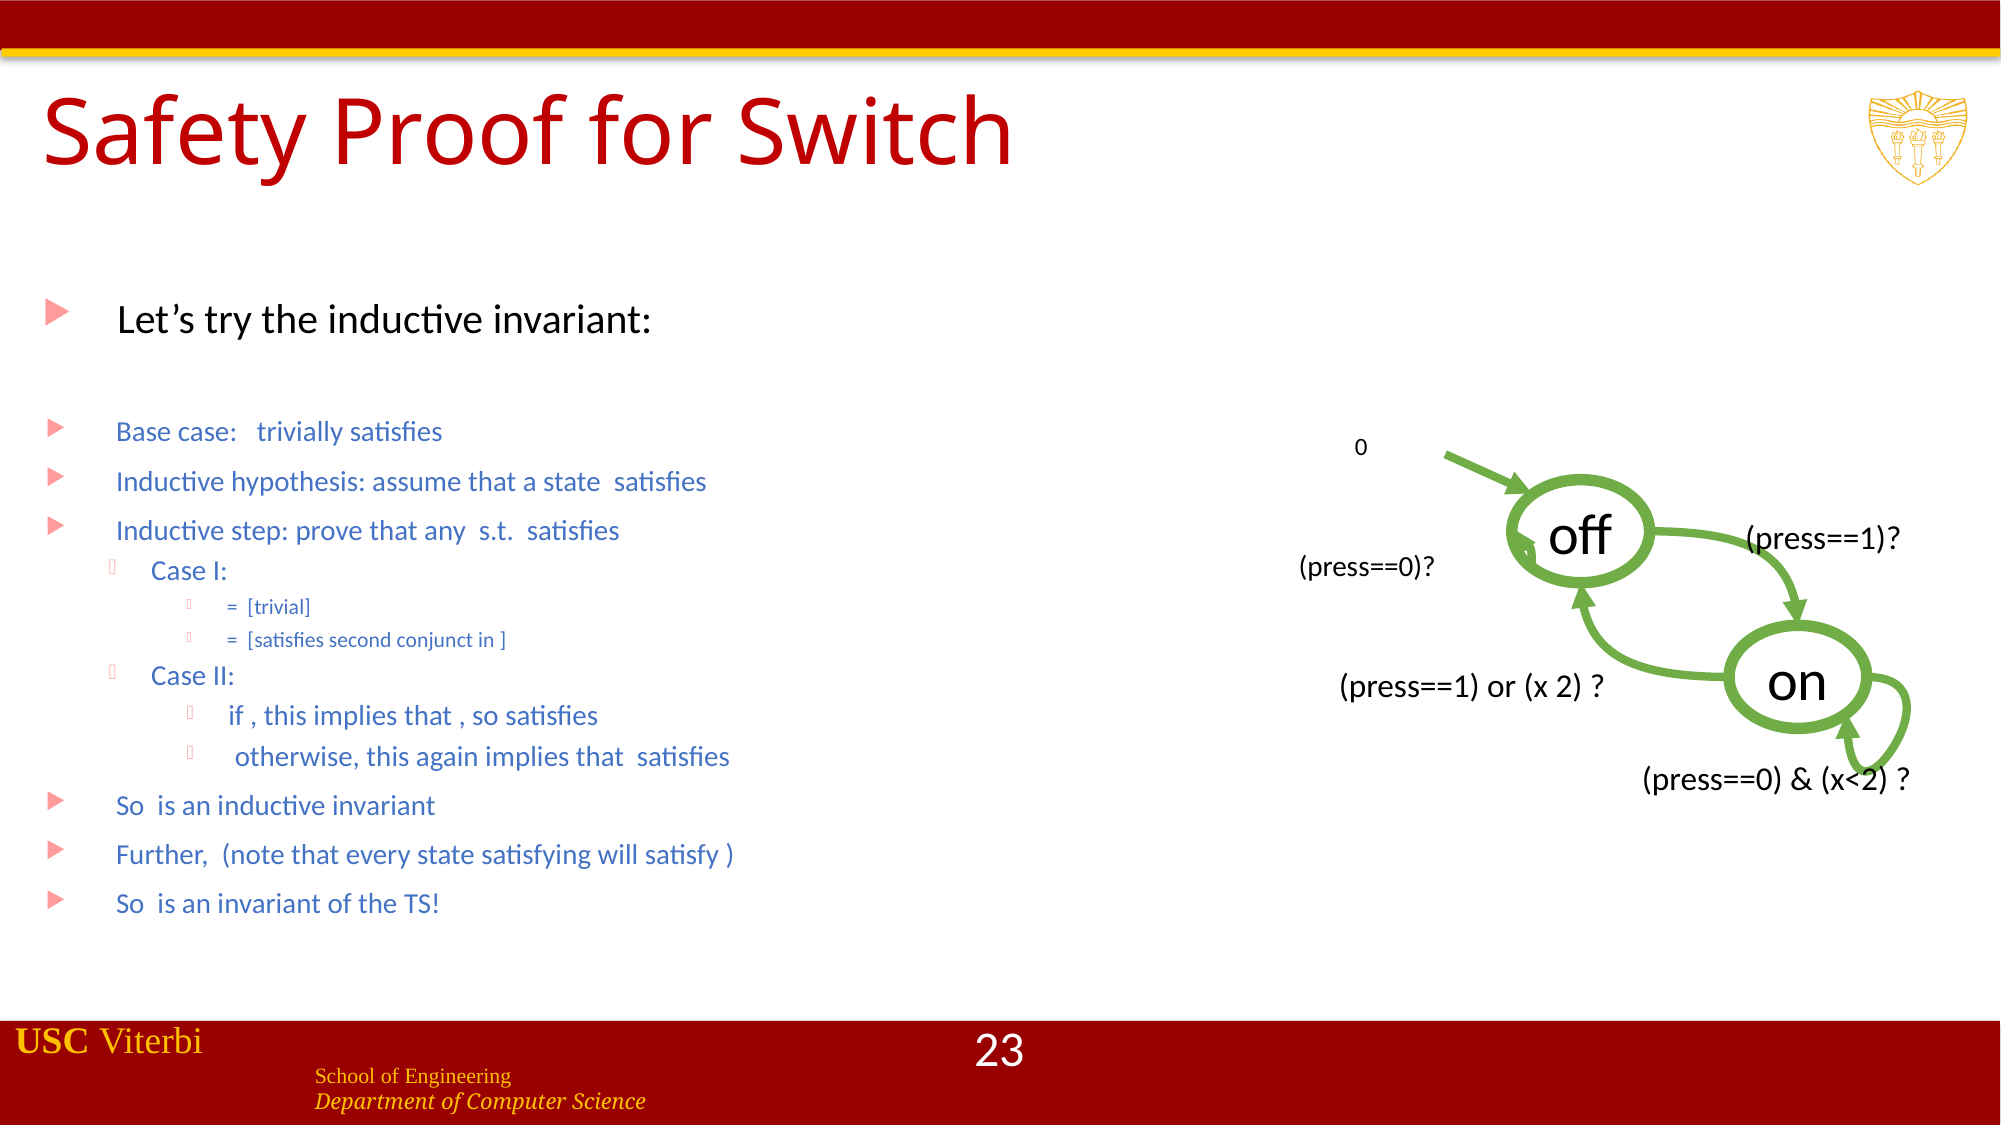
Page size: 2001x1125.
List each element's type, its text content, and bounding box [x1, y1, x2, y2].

picture [1836, 76, 2000, 199]
slide_number 23 [774, 1016, 1225, 1077]
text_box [1282, 423, 1929, 846]
title Safety Proof for Switch [27, 70, 1819, 199]
